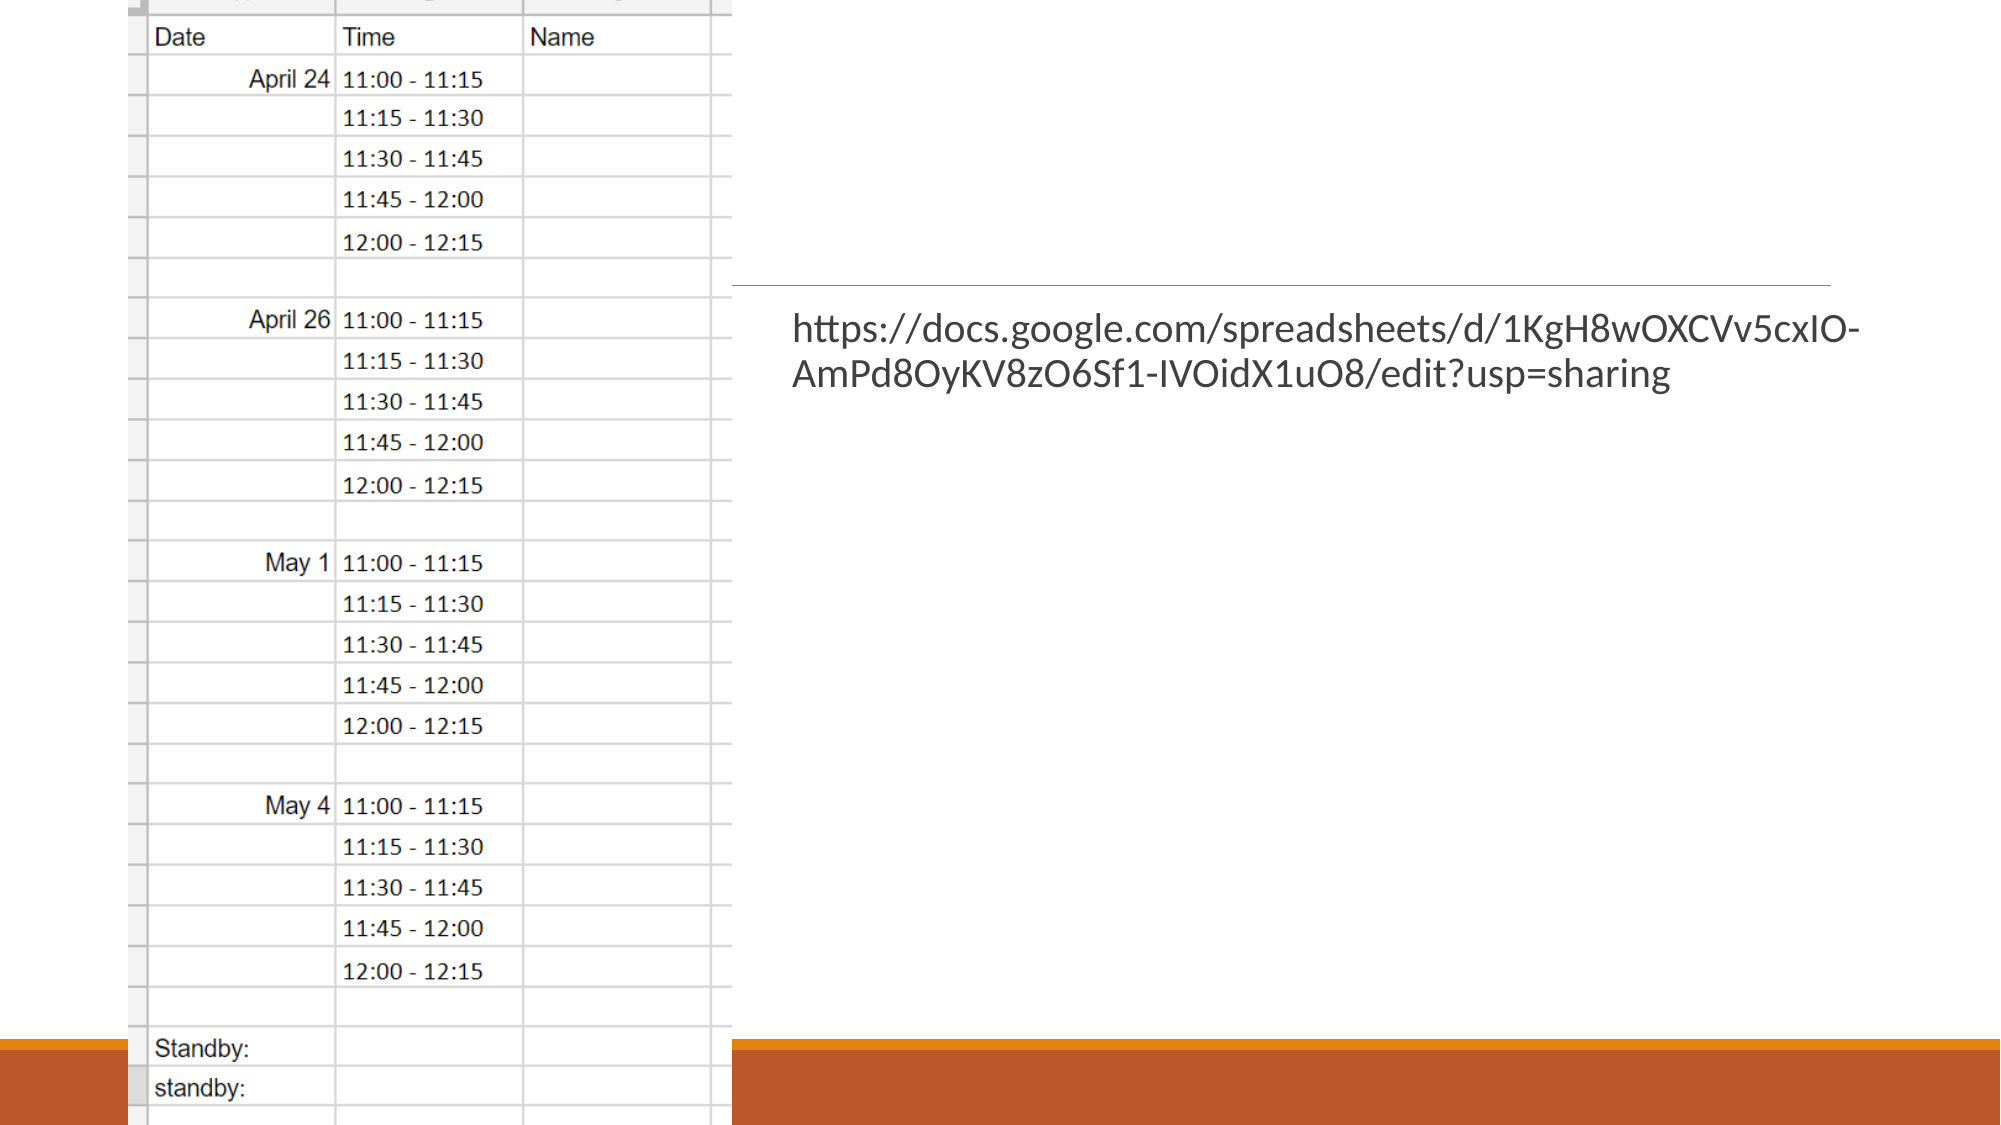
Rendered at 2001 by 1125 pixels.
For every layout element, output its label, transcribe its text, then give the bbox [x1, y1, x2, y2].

picture [128, 0, 732, 1125]
list https://docs.google.com/spreadsheets/d/1KgH8wOXCVv5cxIO-AmPd8OyKV8zO6Sf1-IVOidX1uO8/edit?usp=sharing [776, 299, 1863, 1014]
